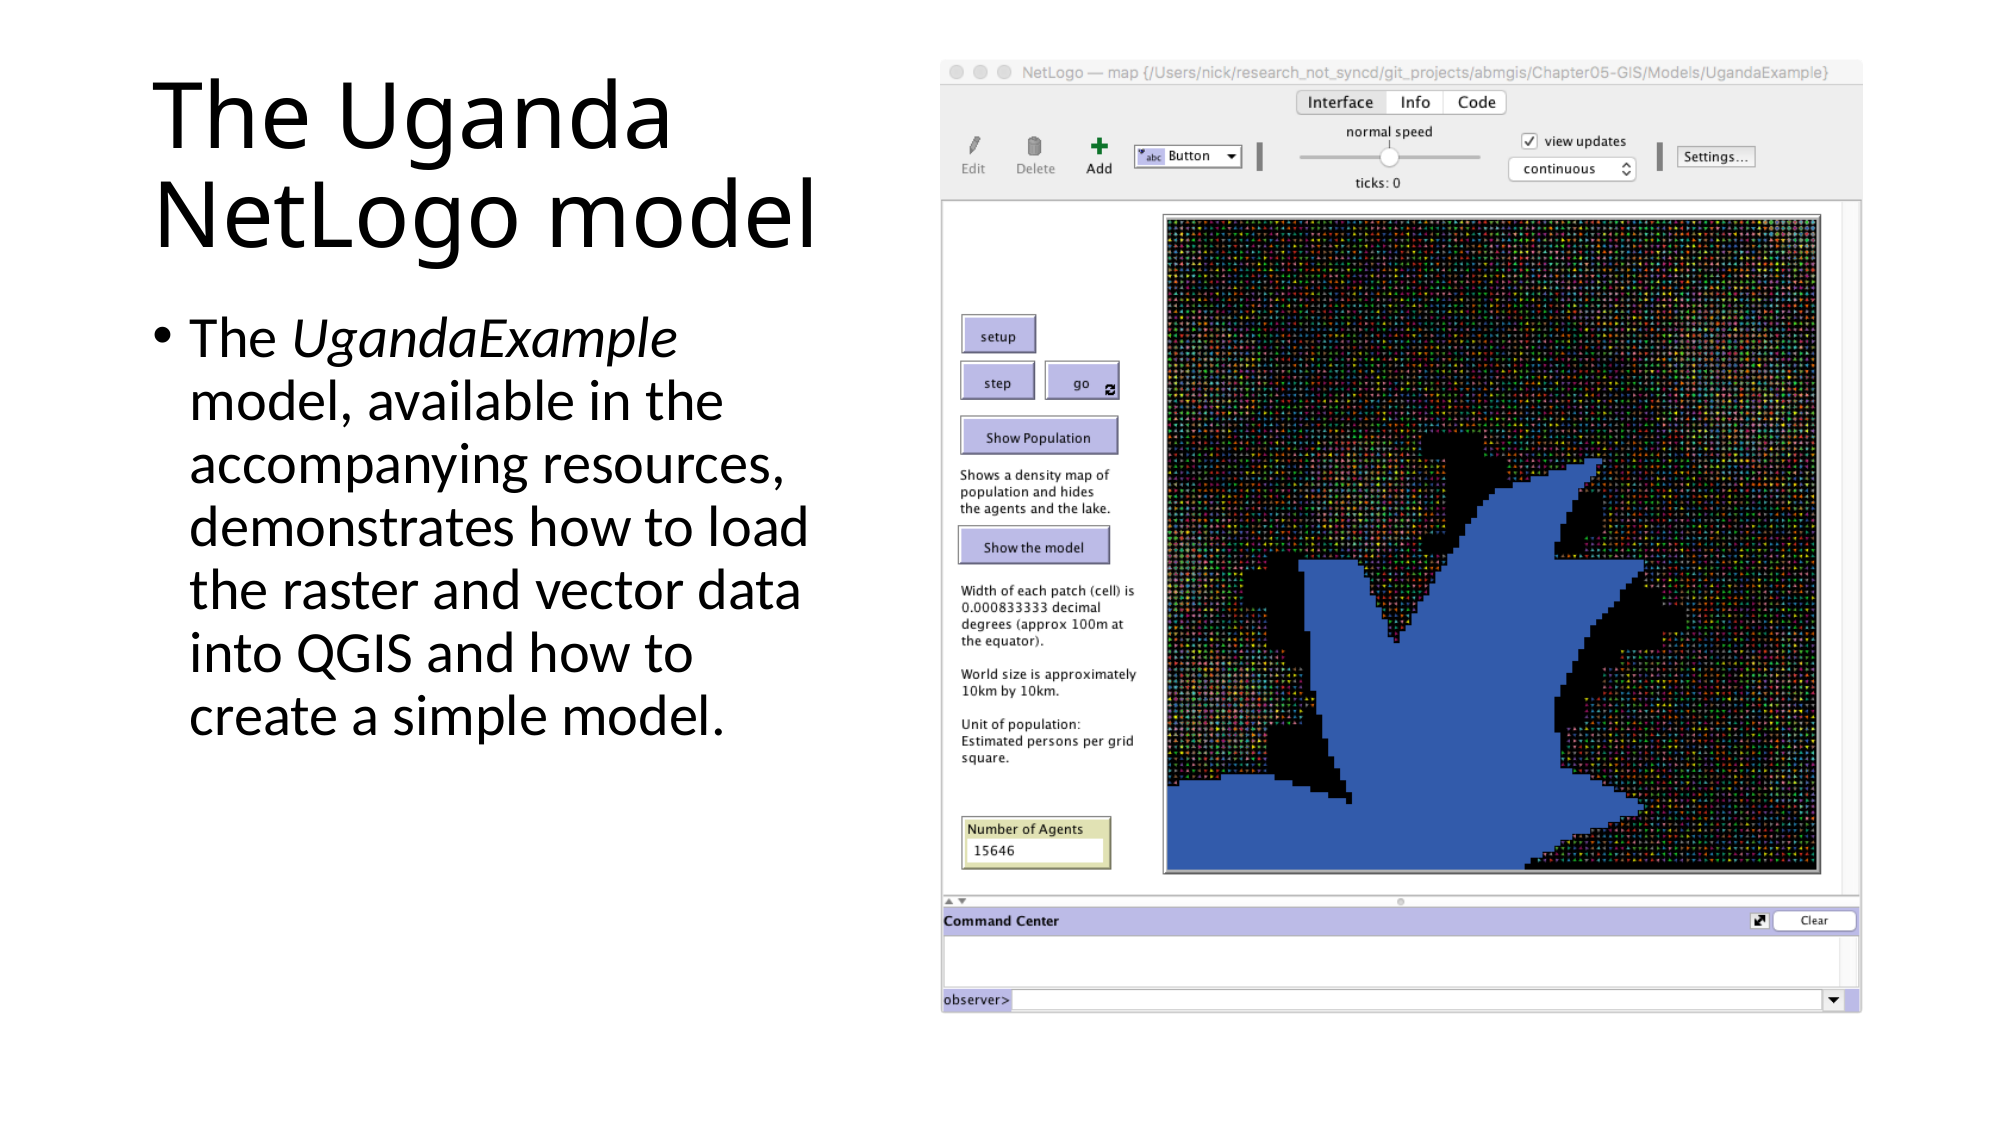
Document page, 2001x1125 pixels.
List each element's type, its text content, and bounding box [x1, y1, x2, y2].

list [939, 59, 1863, 1014]
list The UgandaExample model, available in the accompanying resources, demonstrates how to load the raster and vector data into QGIS and how to create a simple model. [137, 299, 848, 1014]
title The Uganda NetLogo model [137, 59, 848, 278]
